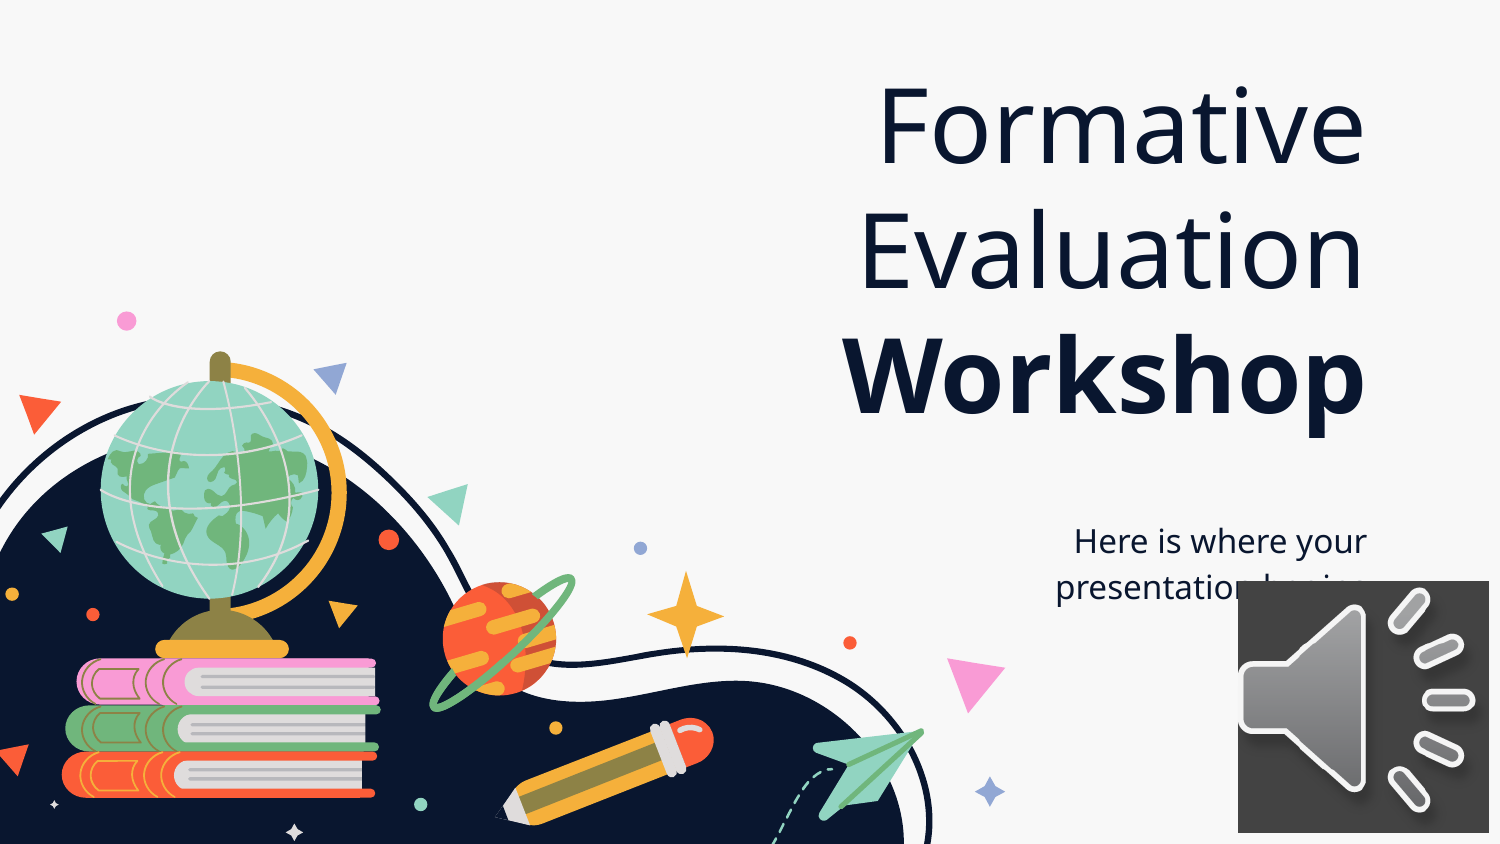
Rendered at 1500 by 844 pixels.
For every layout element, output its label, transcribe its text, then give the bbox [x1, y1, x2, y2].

picture [1236, 580, 1490, 834]
subtitle Here is where your presentation begins [1010, 499, 1383, 630]
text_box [0, 311, 1006, 844]
title Formative Evaluation Workshop [358, 114, 1383, 449]
